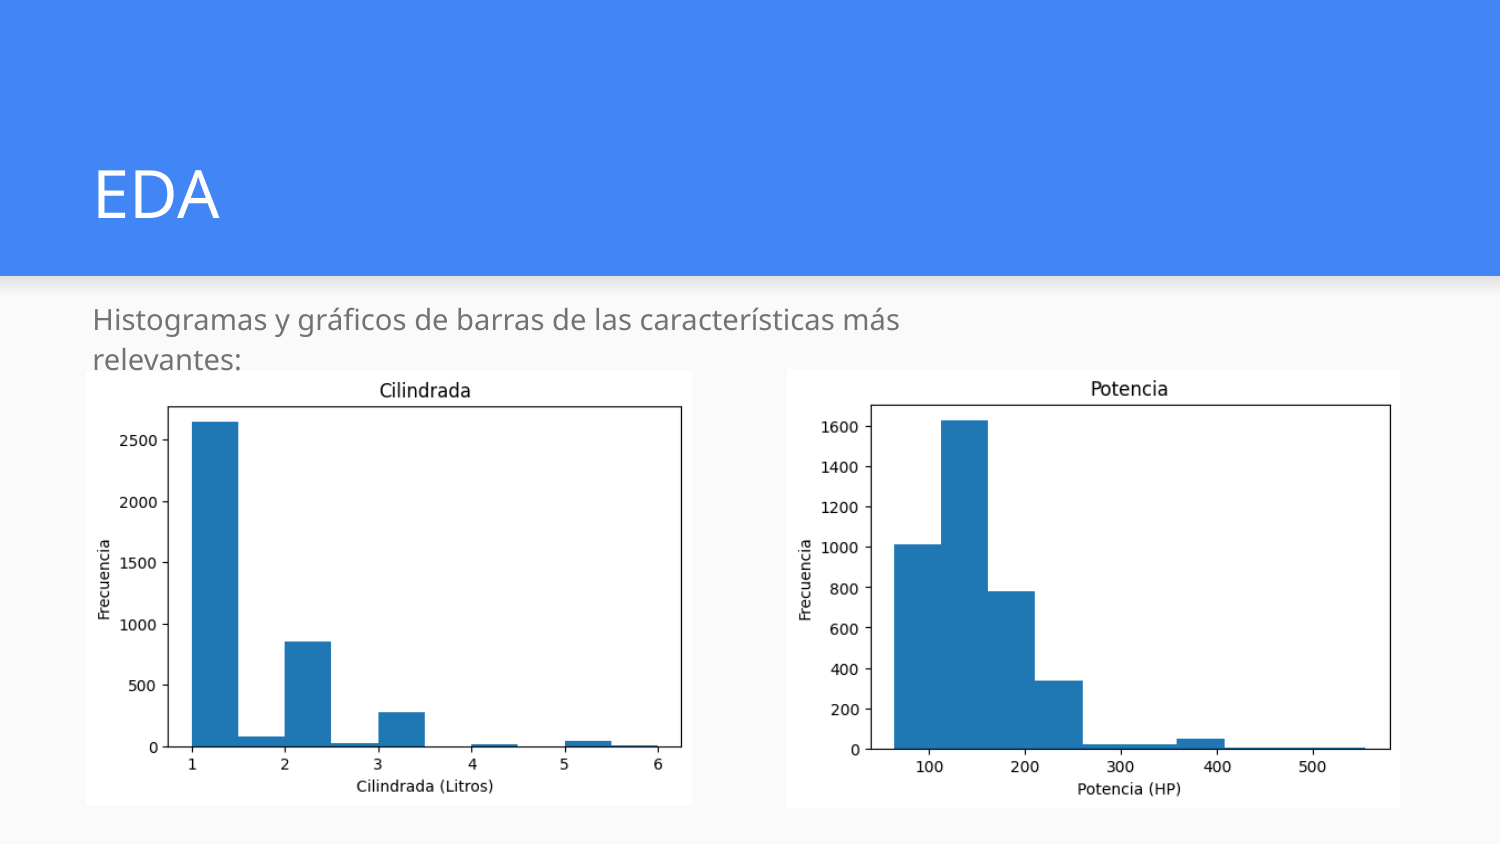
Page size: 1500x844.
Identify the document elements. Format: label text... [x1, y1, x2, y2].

title EDA [77, 121, 1427, 248]
picture [786, 368, 1400, 808]
list Histogramas y gráficos de barras de las características más relevantes: [77, 280, 1032, 379]
picture [86, 371, 692, 805]
